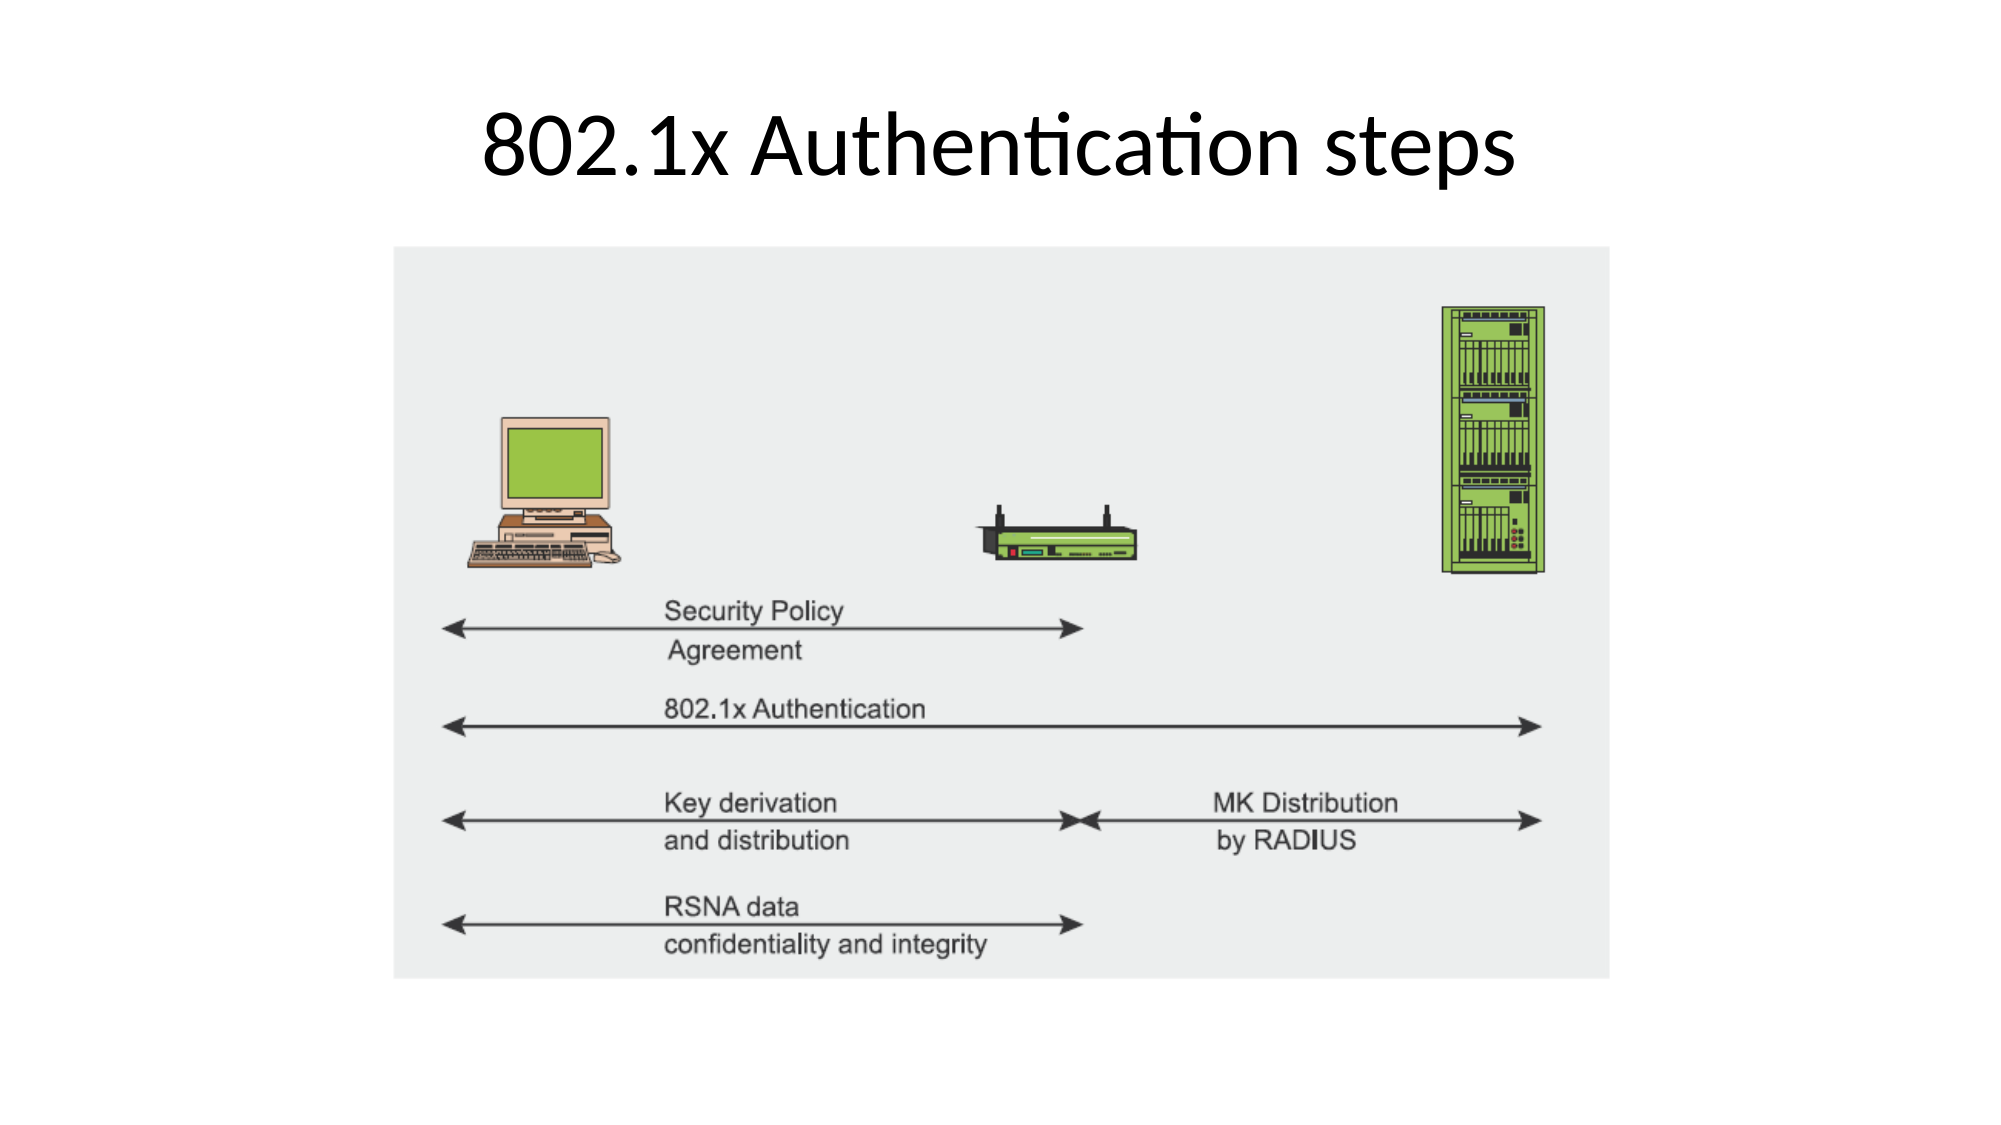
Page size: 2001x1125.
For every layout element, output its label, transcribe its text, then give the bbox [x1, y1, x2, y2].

title 802.1x Authentication steps [99, 45, 1900, 233]
picture [366, 234, 1614, 997]
